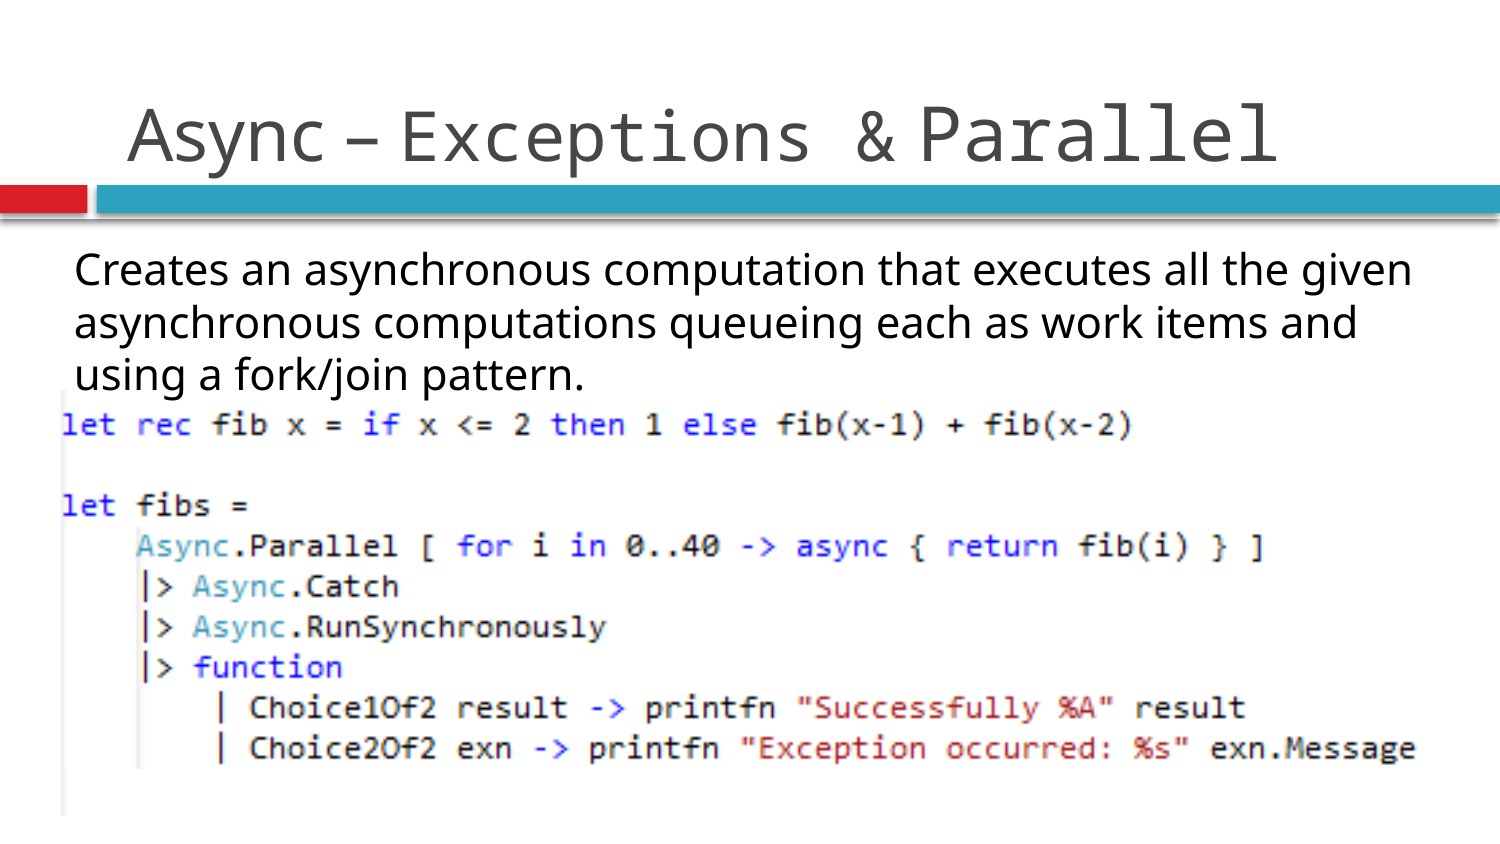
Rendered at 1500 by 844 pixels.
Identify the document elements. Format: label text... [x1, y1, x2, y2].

text_box Creates an asynchronous computation that executes all the given asynchronous computations queueing each as work items and using a fork/join pattern. [59, 234, 1475, 407]
picture [59, 390, 1451, 816]
title Async – Exceptions & Parallel [112, 19, 1450, 185]
